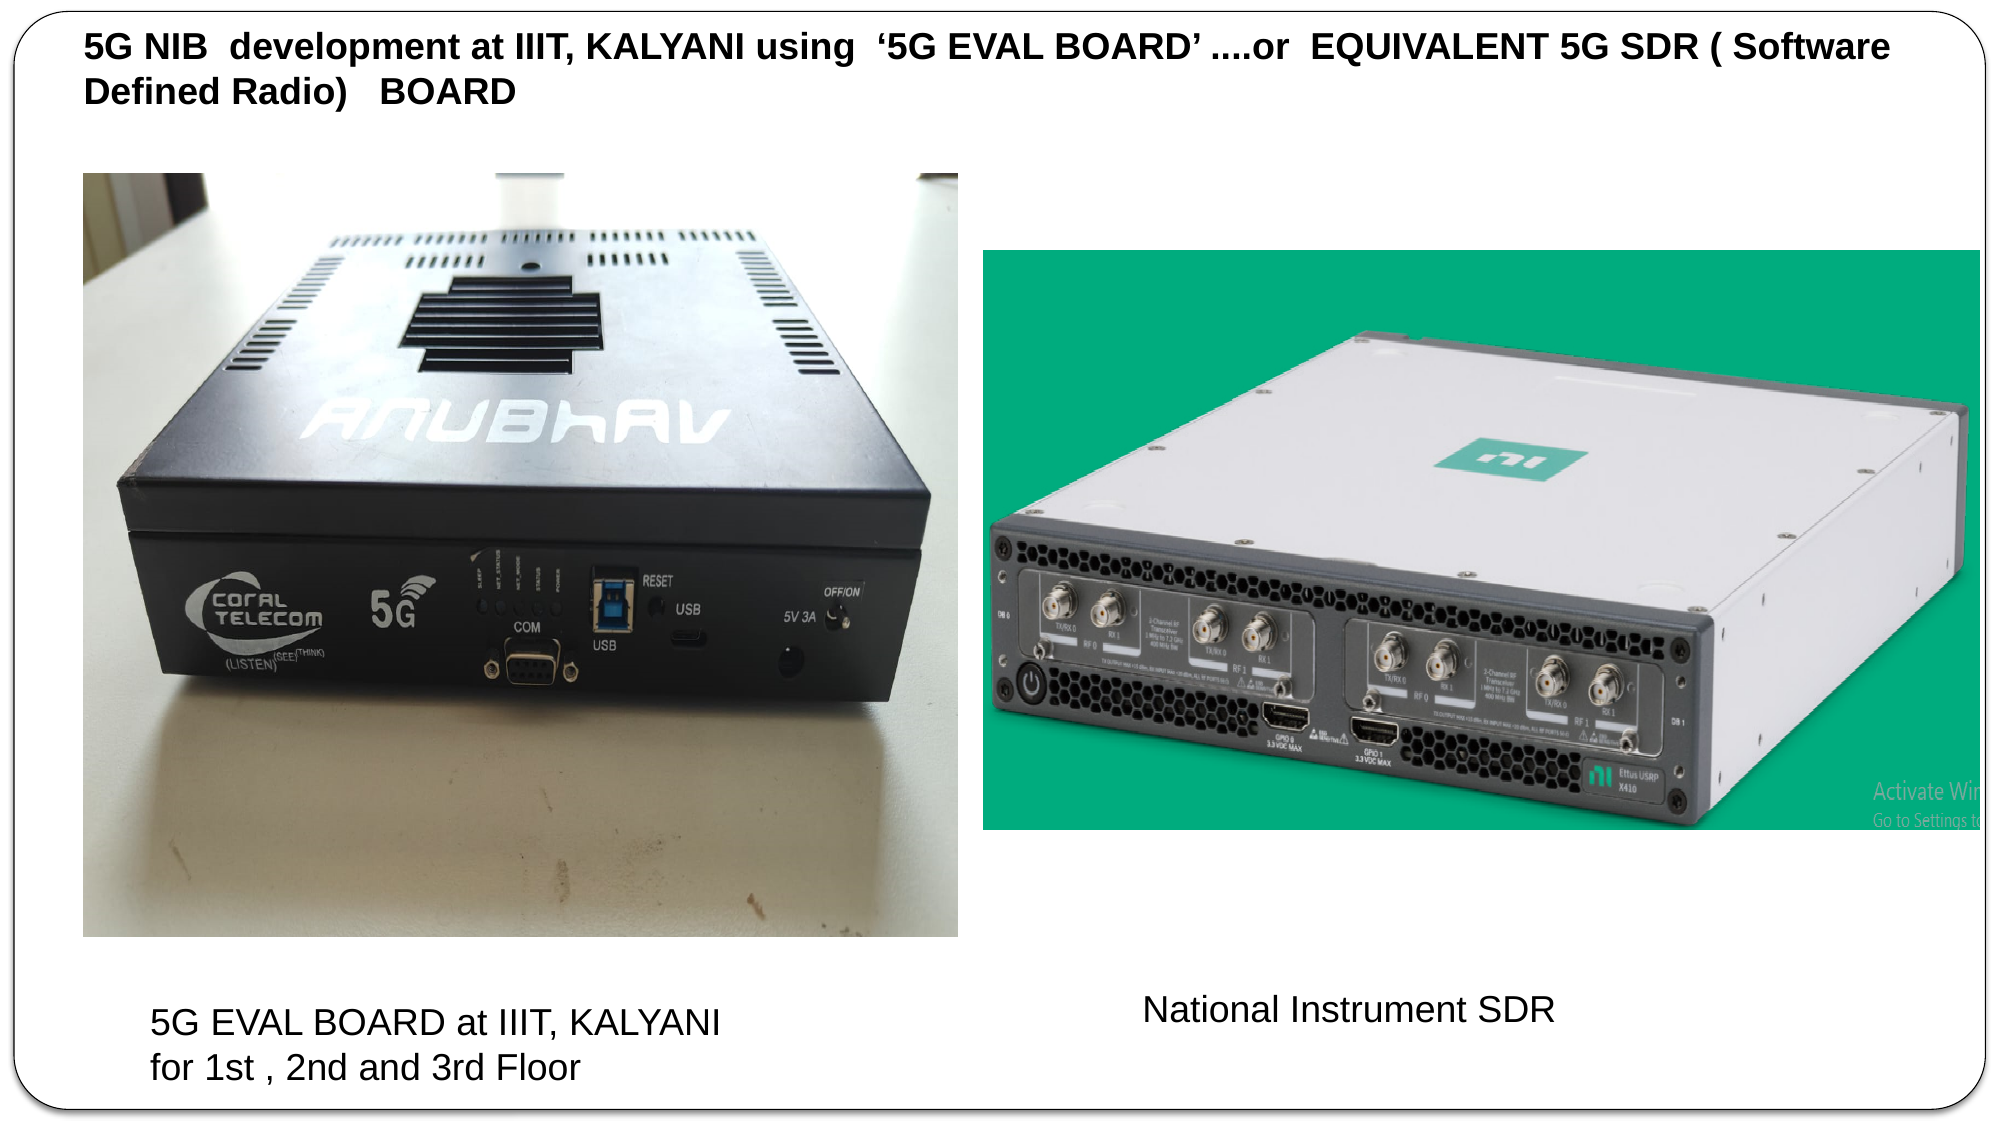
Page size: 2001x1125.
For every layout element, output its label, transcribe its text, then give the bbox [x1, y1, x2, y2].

text_box 5G EVAL BOARD at IIIT, KALYANI for 1st , 2nd and 3rd Floor [135, 990, 1136, 1095]
picture [983, 250, 1980, 831]
text_box 5G NIB development at IIIT, KALYANI using ‘5G EVAL BOARD’ ....or EQUIVALENT 5G SDR ( Software Defined Radio) BOARD [68, 14, 1932, 120]
picture [83, 173, 958, 938]
text_box National Instrument SDR [1127, 977, 1795, 1038]
